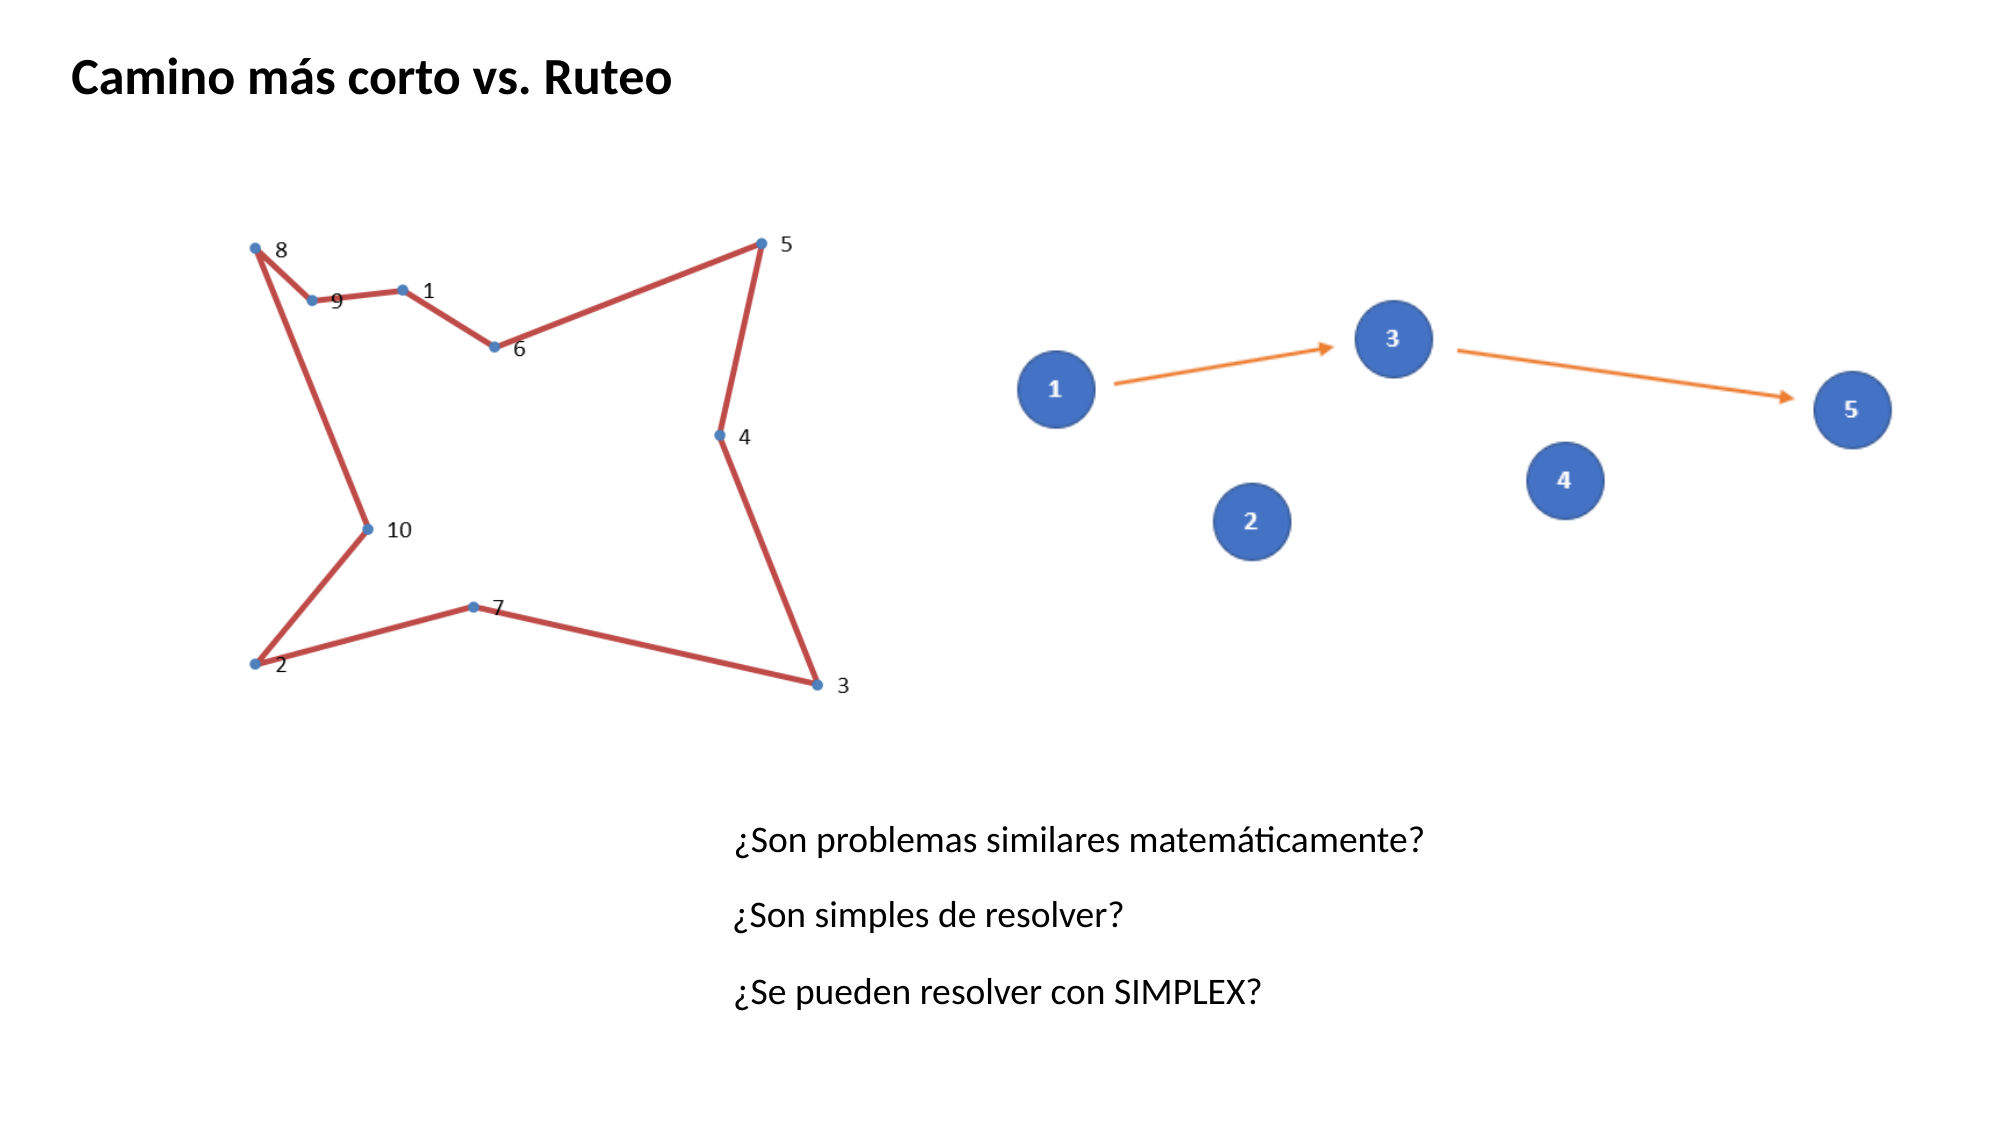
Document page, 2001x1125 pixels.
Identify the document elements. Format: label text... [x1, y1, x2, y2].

picture [999, 267, 1965, 596]
text_box ¿Se pueden resolver con SIMPLEX? [718, 959, 1279, 1020]
picture [193, 215, 863, 701]
text_box ¿Son simples de resolver? [717, 882, 1141, 943]
text_box Camino más corto vs. Ruteo [56, 34, 689, 112]
text_box ¿Son problemas similares matemáticamente? [718, 807, 1442, 868]
